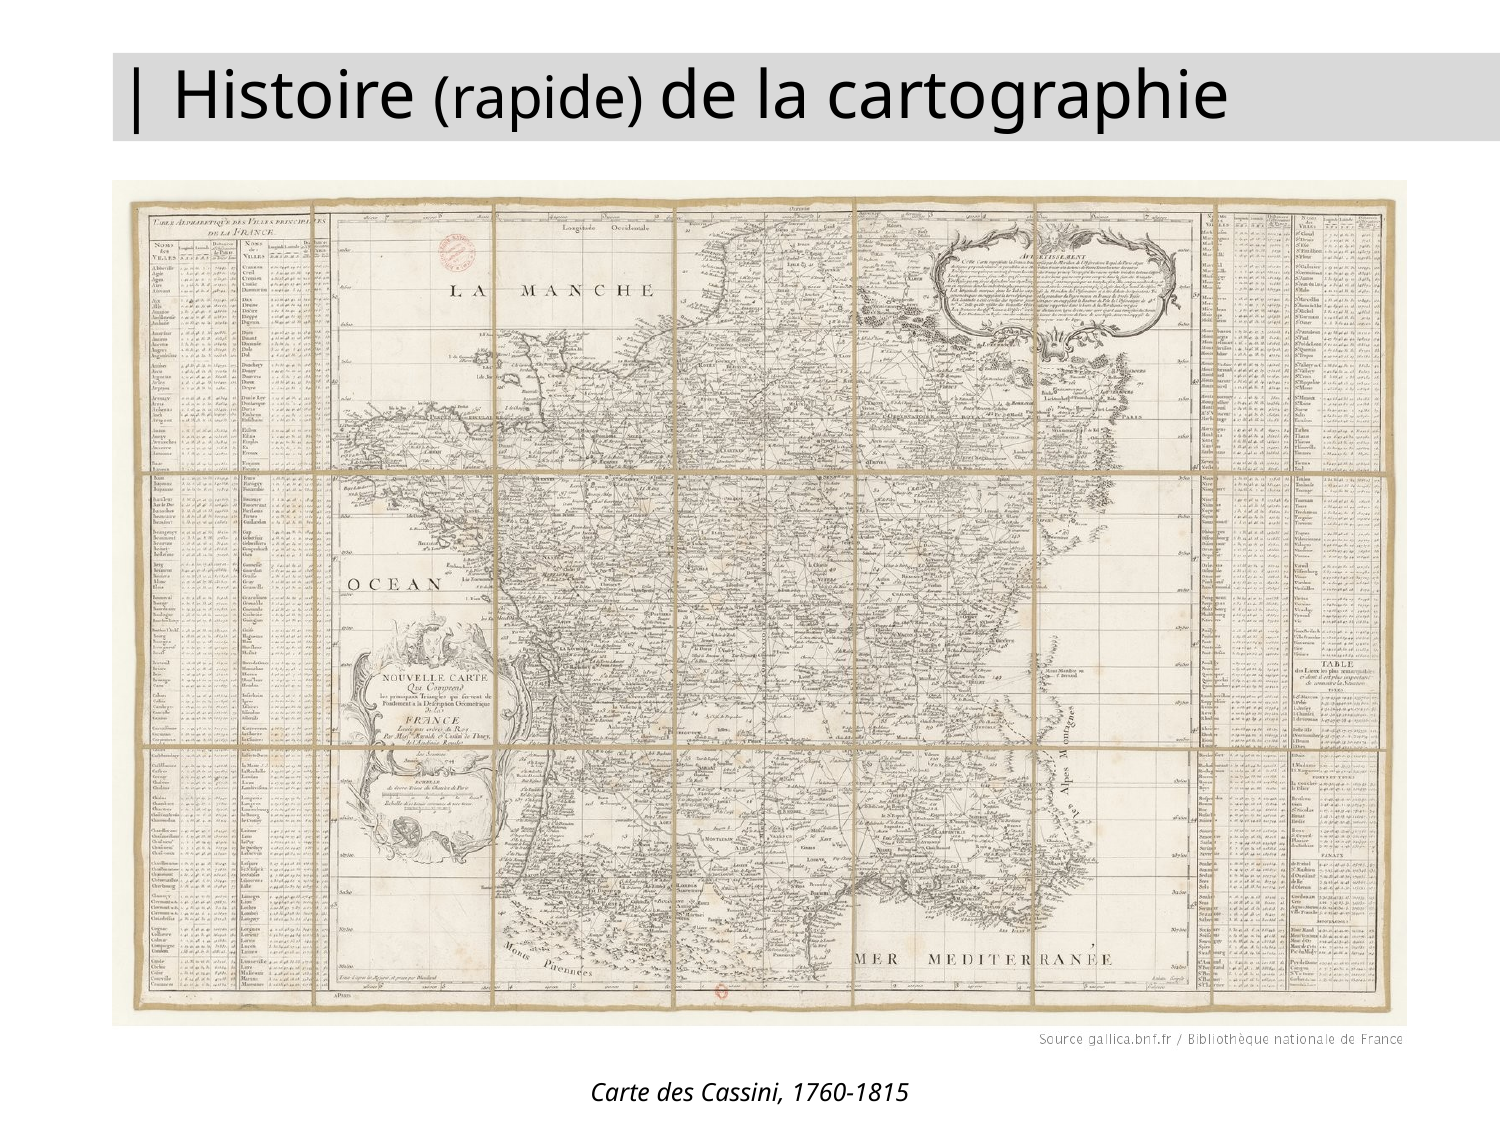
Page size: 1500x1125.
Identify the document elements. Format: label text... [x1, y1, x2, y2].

text_box Carte des Cassini, 1760-1815 [212, 1069, 1288, 1115]
picture [112, 180, 1407, 1051]
title | Histoire (rapide) de la cartographie [103, 0, 1397, 206]
text_box [1397, 52, 1500, 142]
